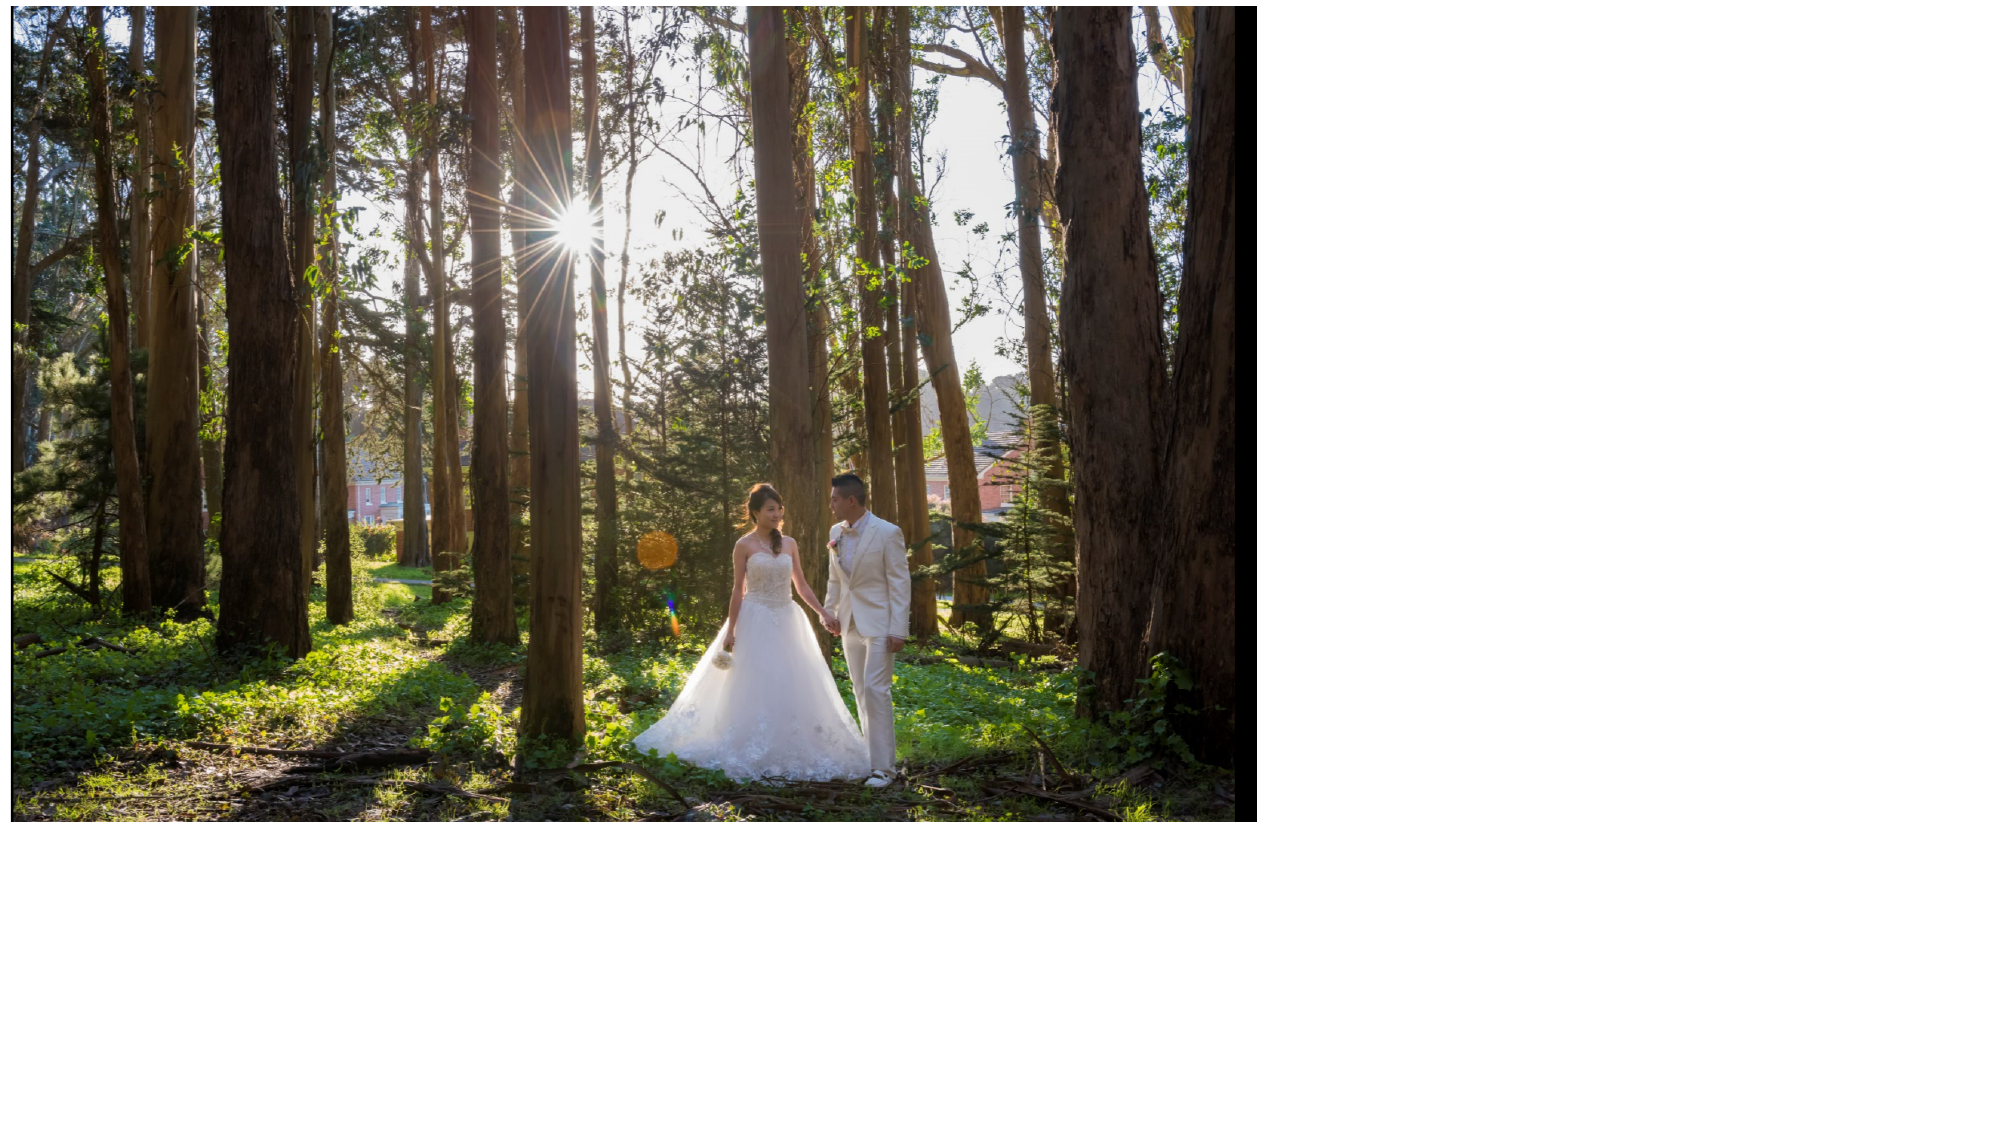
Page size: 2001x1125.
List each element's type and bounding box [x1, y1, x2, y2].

list [10, 0, 1257, 822]
